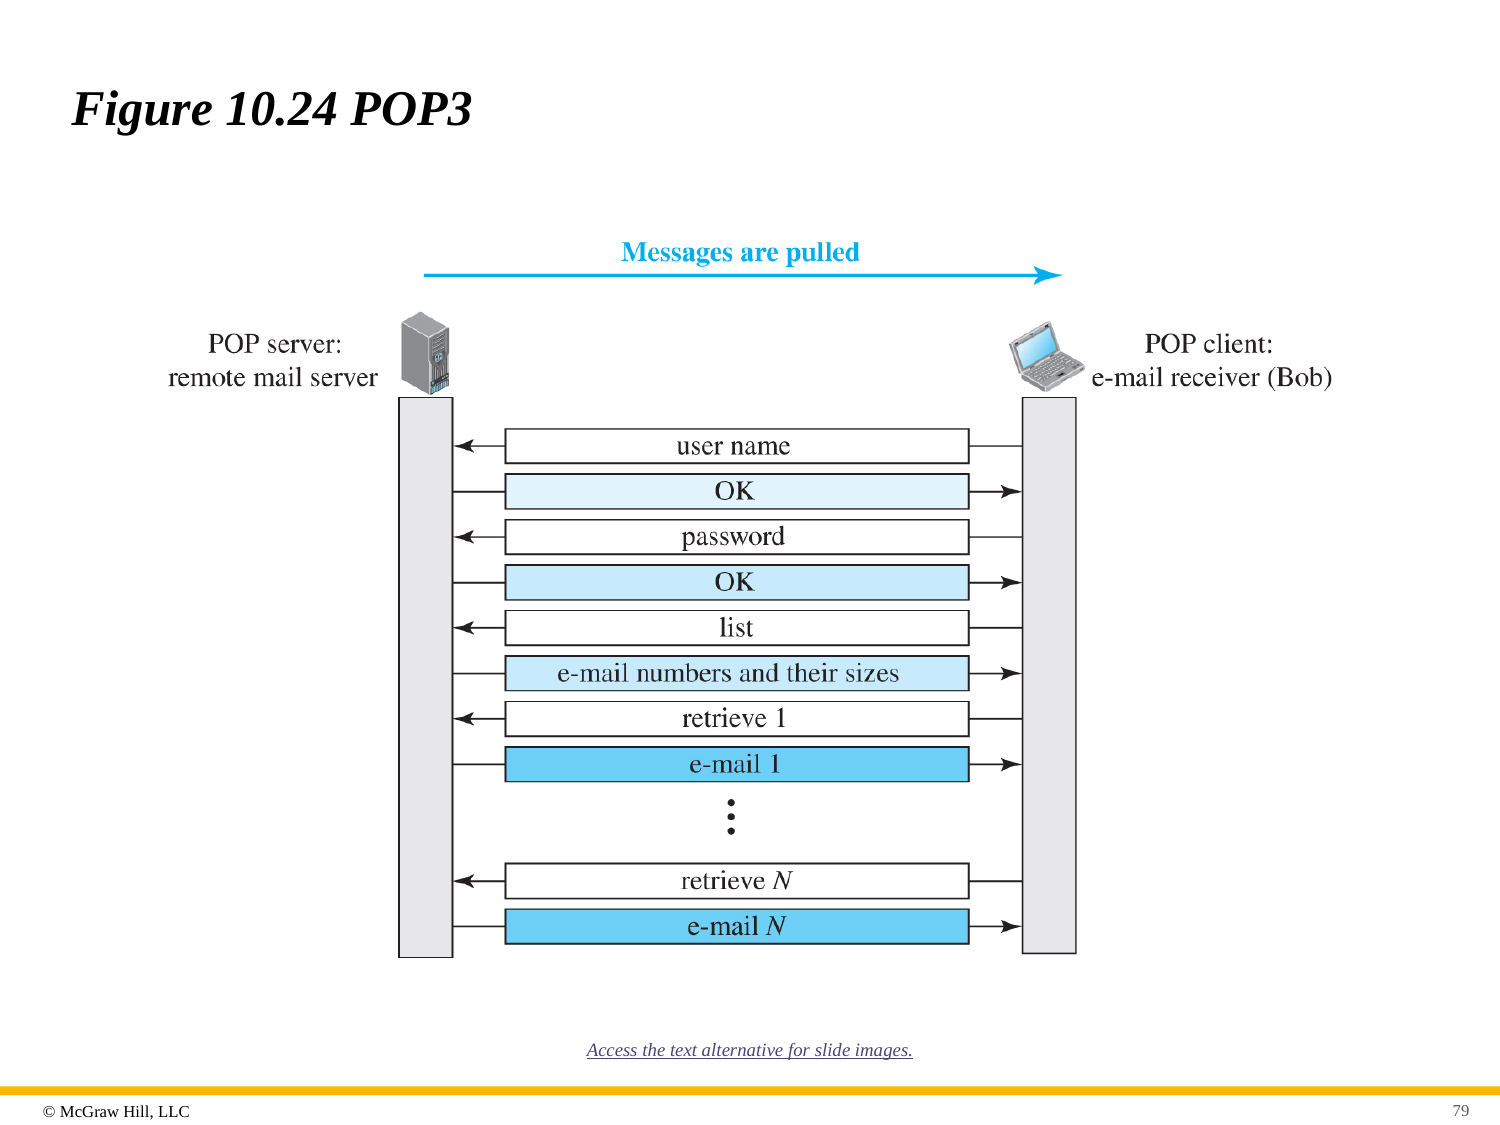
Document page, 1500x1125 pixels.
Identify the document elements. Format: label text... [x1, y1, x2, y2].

list Access the text alternative for slide images. [525, 1033, 975, 1066]
picture [168, 237, 1332, 958]
slide_number 79 [1418, 1096, 1477, 1123]
title Figure 10.24 POP3 [56, 50, 1444, 162]
